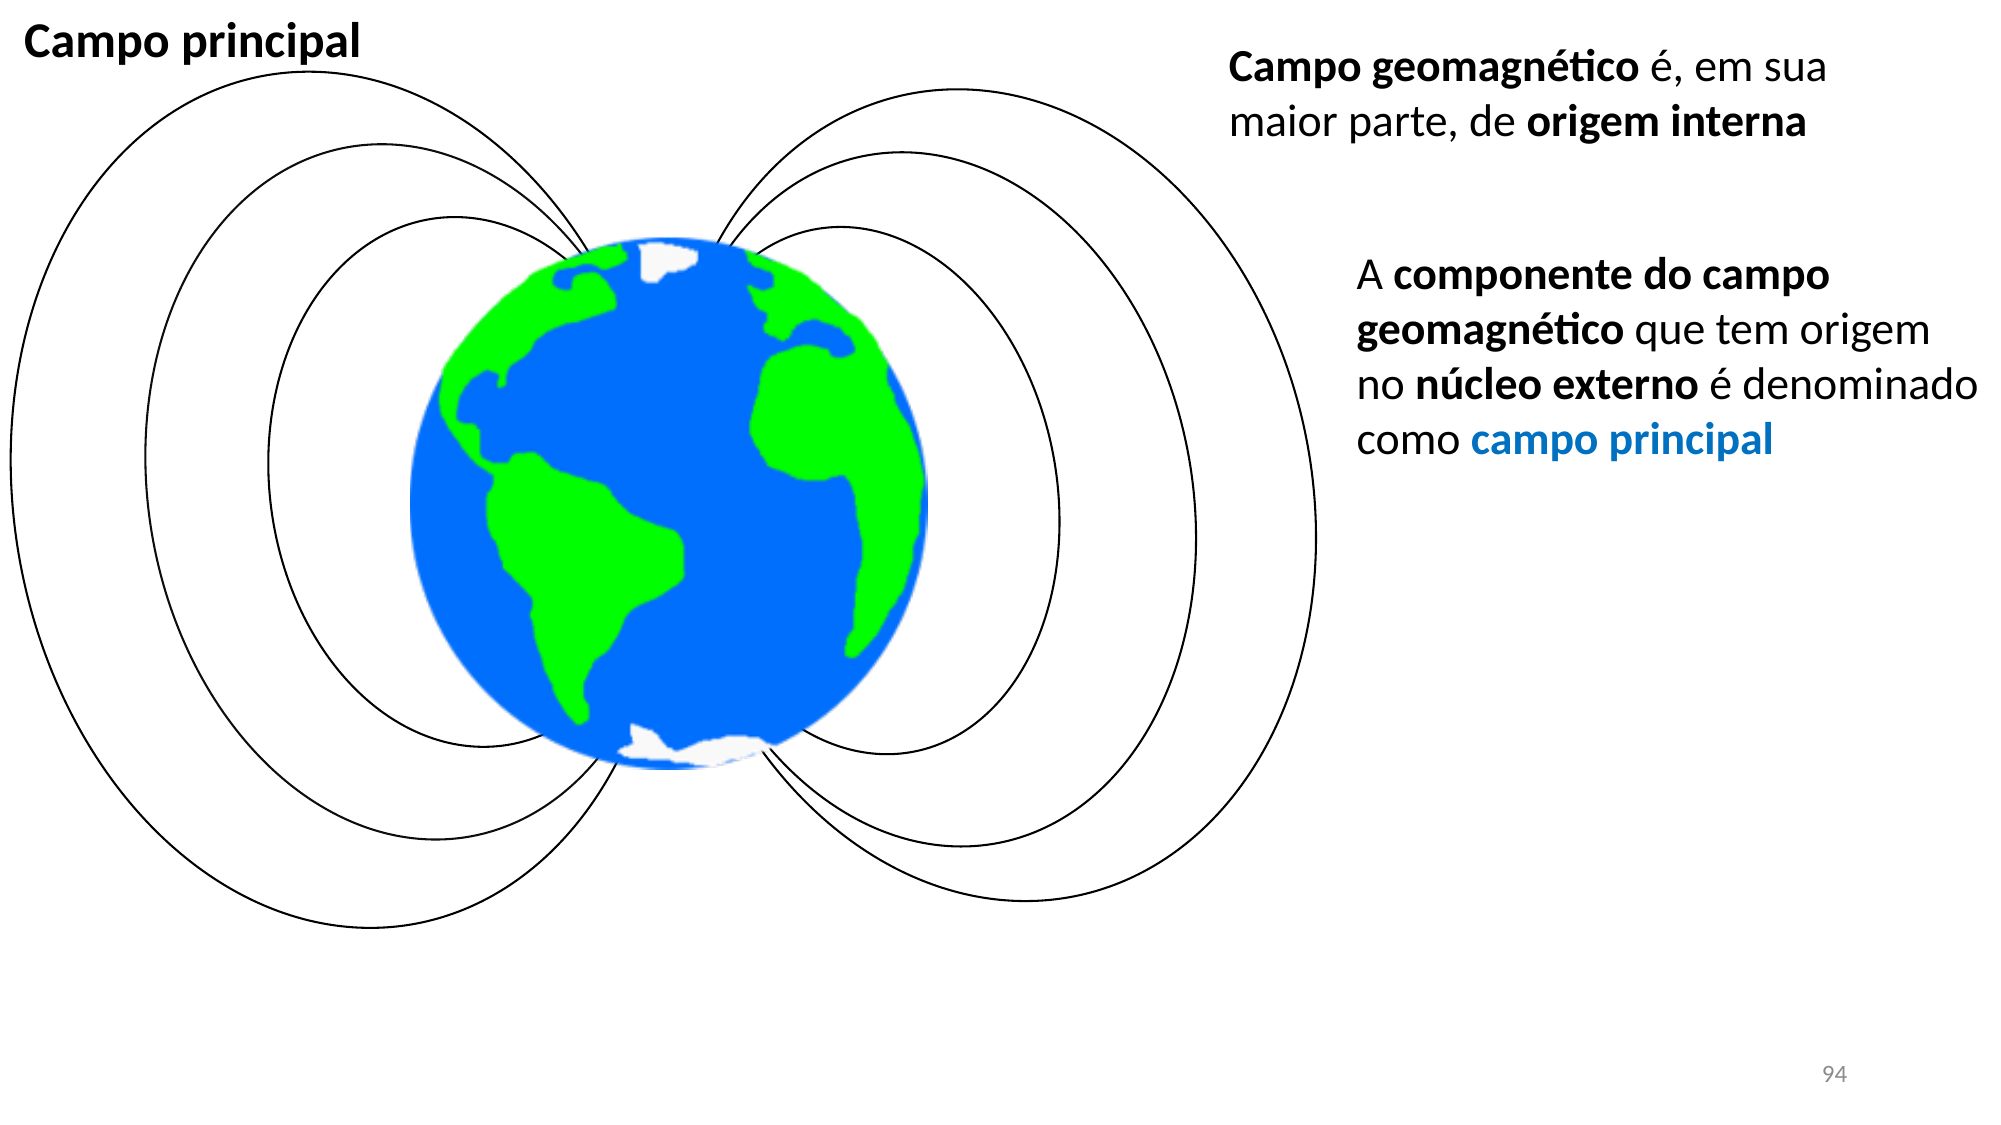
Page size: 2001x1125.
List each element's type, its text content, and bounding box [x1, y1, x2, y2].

text_box A componente do campo geomagnético que tem origem no núcleo externo é denominado como campo principal [1341, 236, 1997, 471]
text_box [9, 75, 614, 929]
text_box Campo principal [9, 0, 414, 75]
slide_number 94 [1412, 1042, 1863, 1103]
text_box [720, 88, 1318, 903]
text_box Campo geomagnético é, em sua maior parte, de origem interna [1214, 28, 1863, 153]
picture [410, 236, 928, 770]
